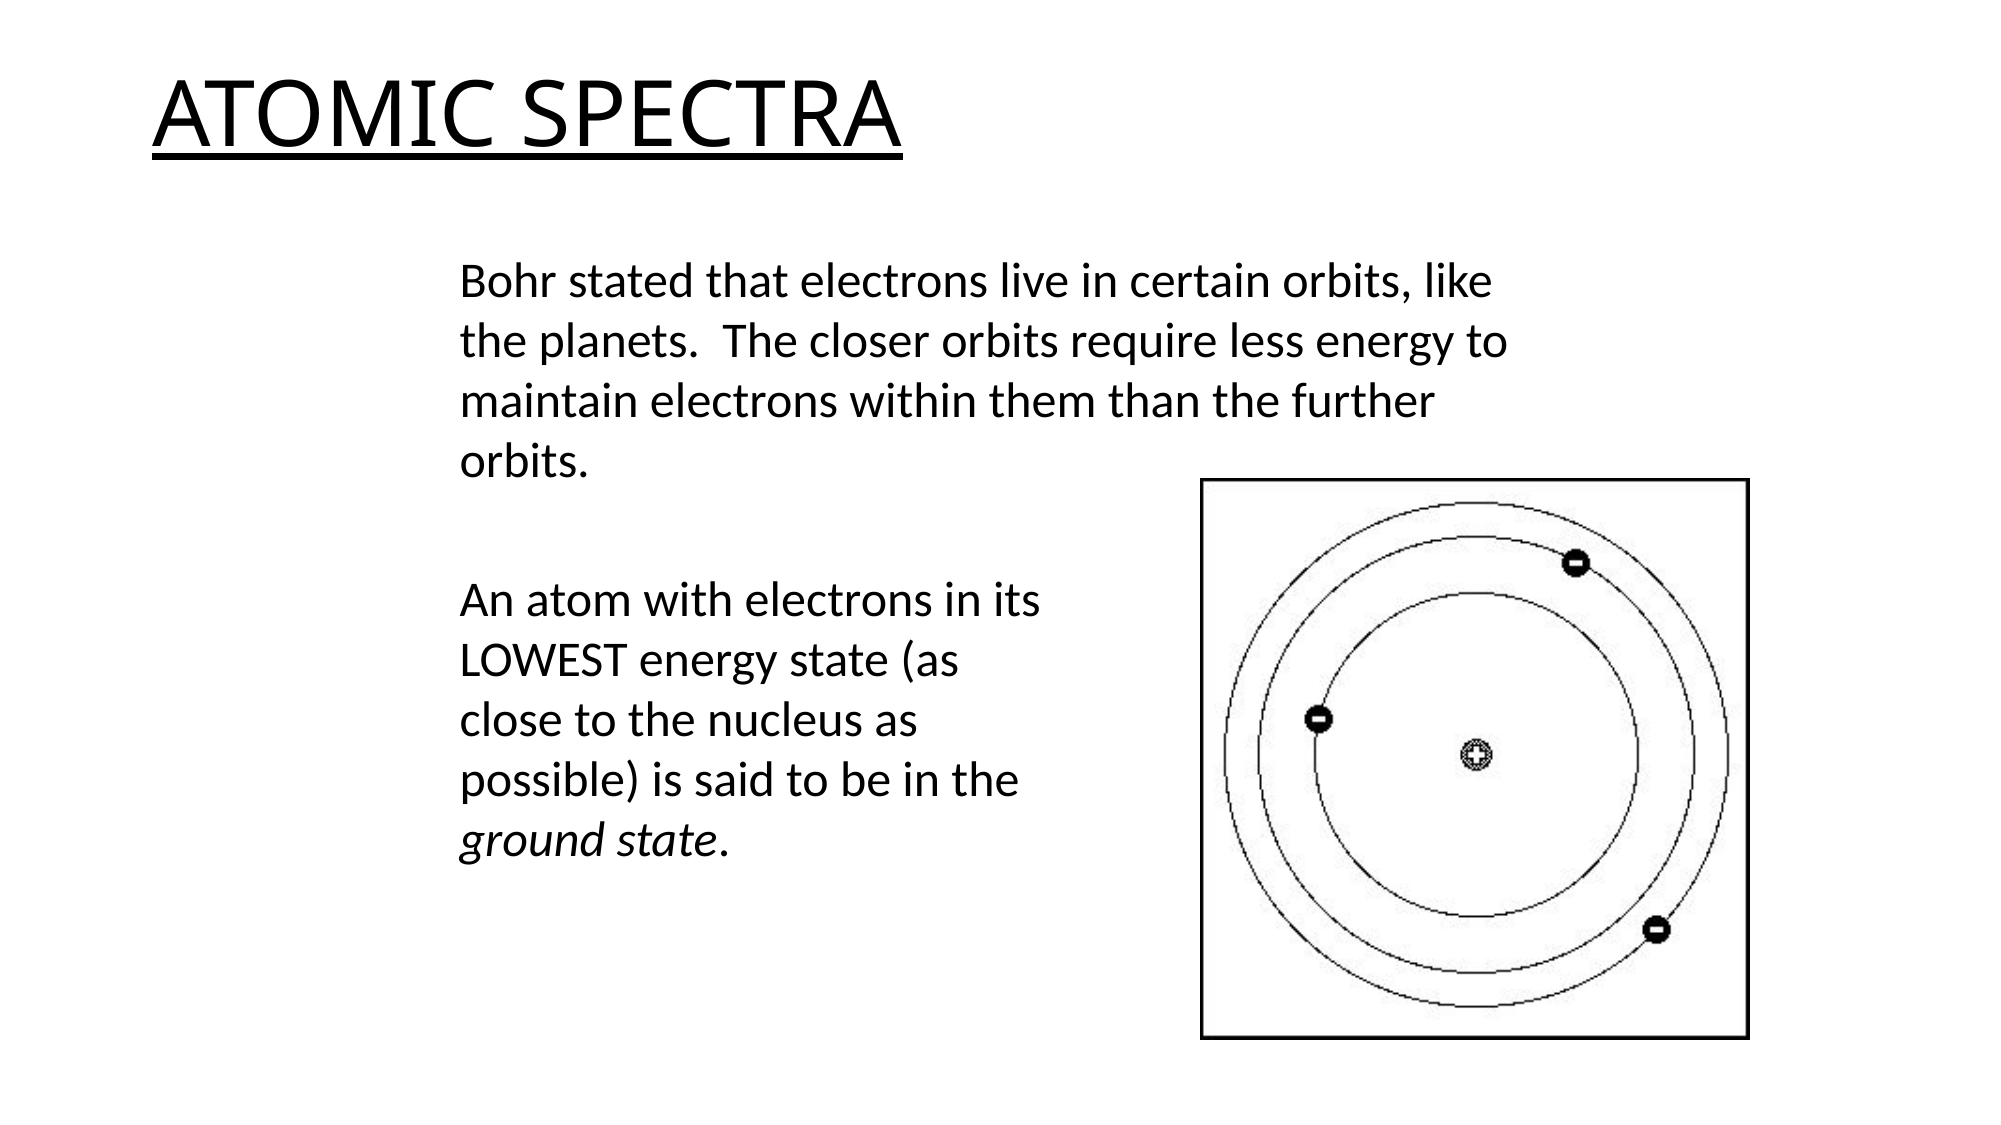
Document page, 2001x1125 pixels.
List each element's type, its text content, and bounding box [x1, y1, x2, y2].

picture [1200, 478, 1751, 1040]
text_box Bohr stated that electrons live in certain orbits, like the planets. The closer orbits require less energy to maintain electrons within them than the further orbits. [444, 278, 1558, 495]
text_box ATOMIC SPECTRA [137, 59, 1863, 278]
text_box An atom with electrons in its LOWEST energy state (as close to the nucleus as possible) is said to be in the ground state. [444, 559, 1083, 874]
